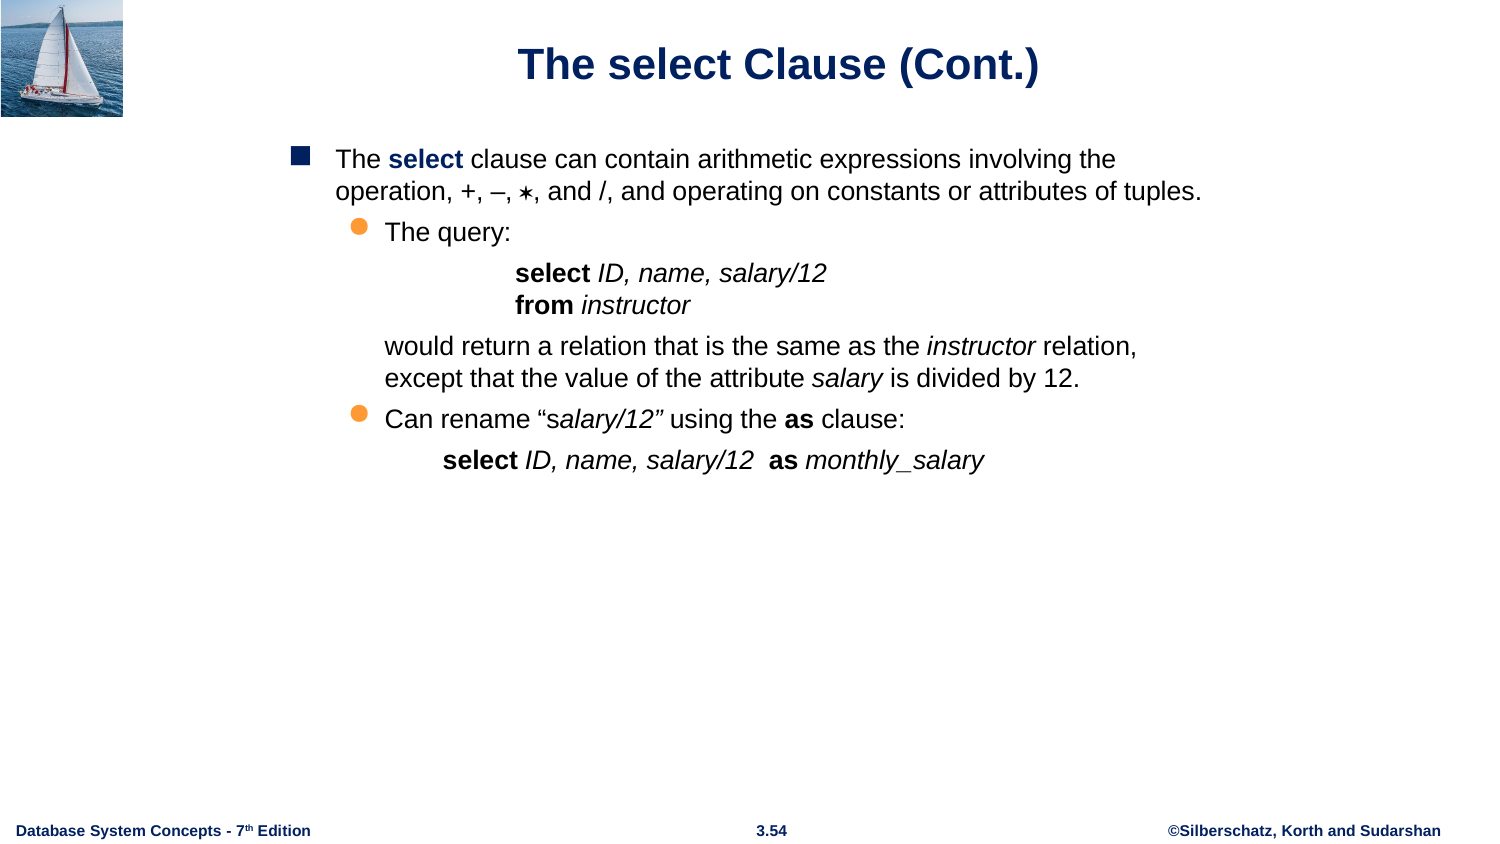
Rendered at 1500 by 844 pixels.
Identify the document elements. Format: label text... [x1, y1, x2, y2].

picture [0, 0, 123, 117]
list The select clause can contain arithmetic expressions involving the operation, +, –, , and /, and operating on constants or attributes of tuples. The query: select ID, name, salary/12 from instructor would return a relation that is the same as the instructor relation, except that the value of the attribute salary is divided by 12. Can rename “salary/12” using the as clause: select ID, name, salary/12 as monthly_salary [282, 136, 1216, 692]
title The select Clause (Cont.) [281, 24, 1277, 101]
